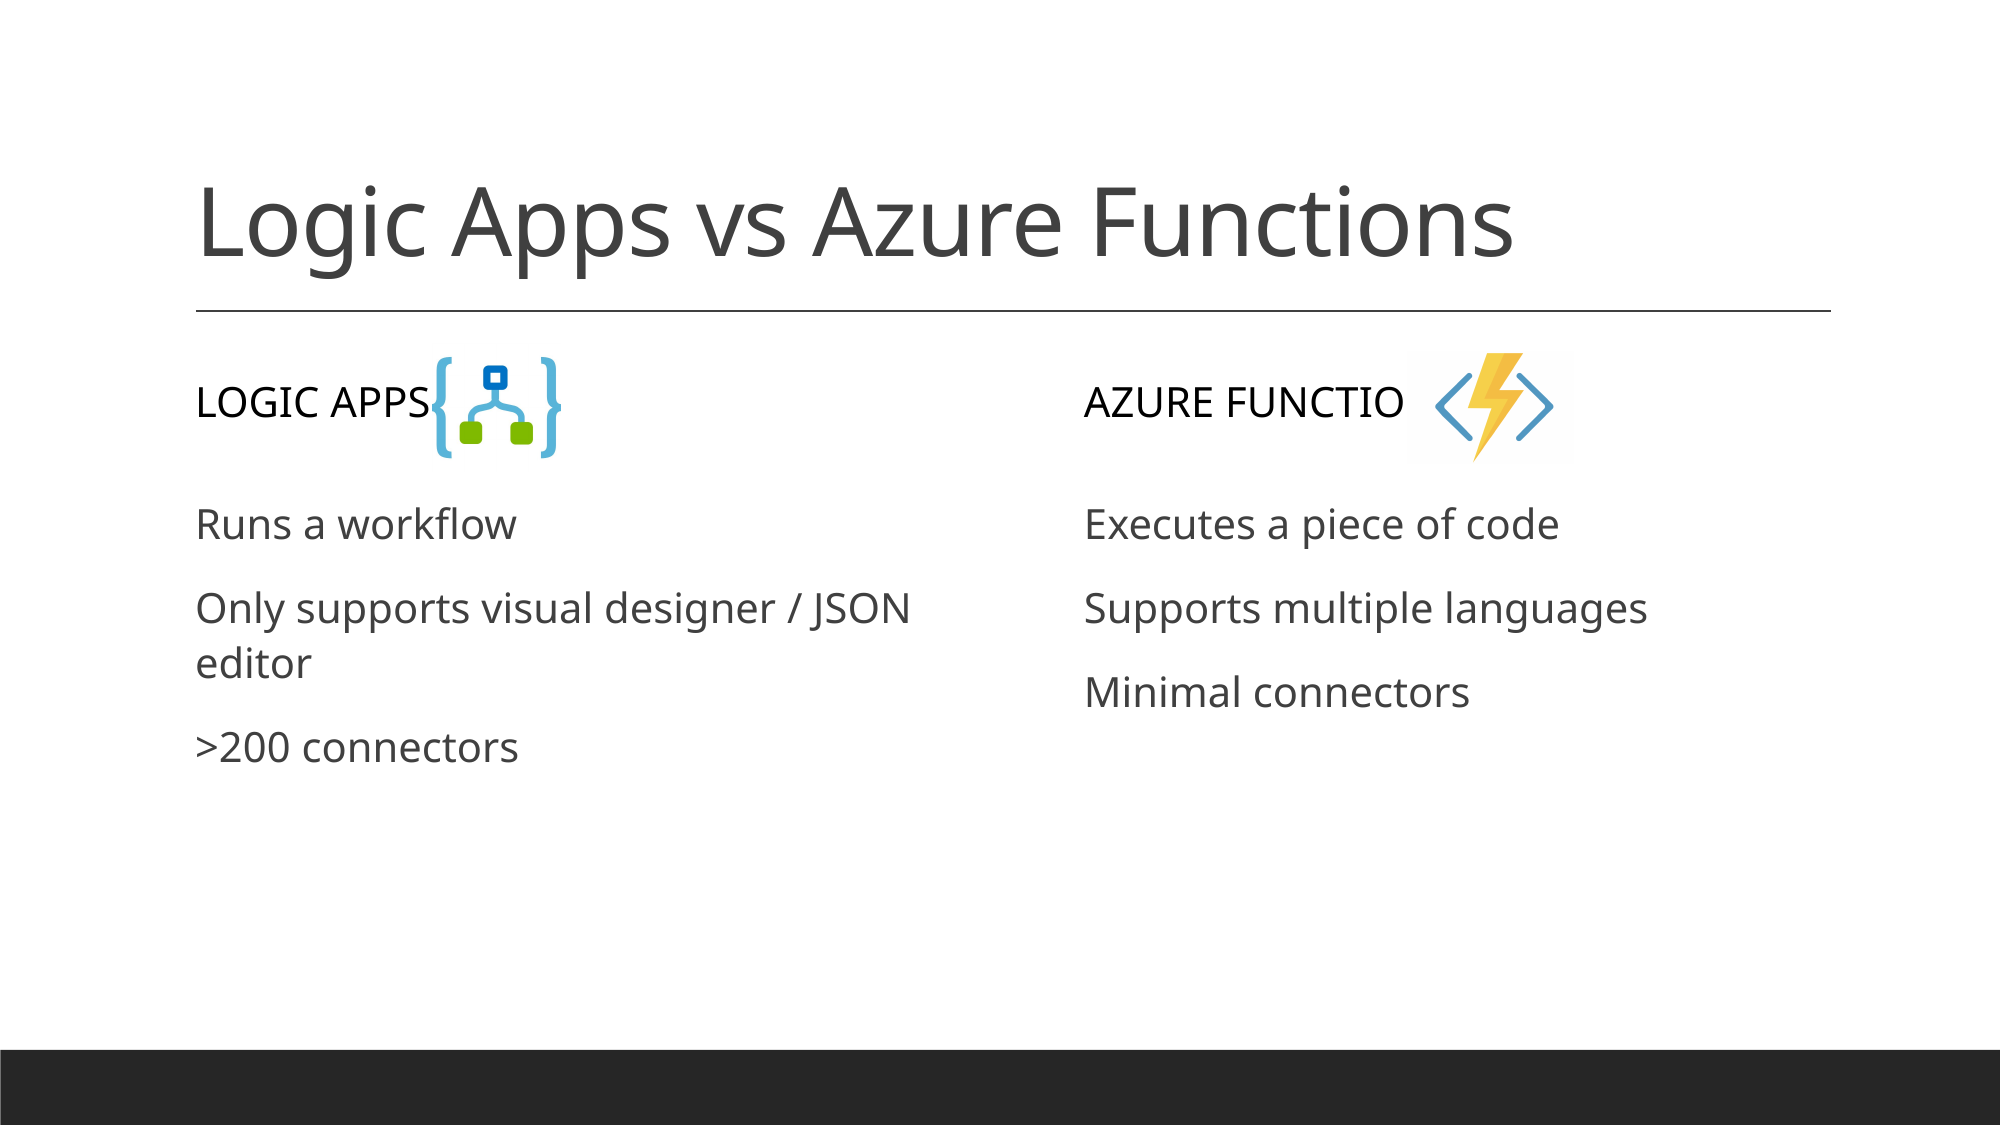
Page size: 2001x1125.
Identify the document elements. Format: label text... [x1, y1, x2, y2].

list Azure Functions [1068, 337, 1830, 459]
list Logic Apps [180, 337, 942, 459]
picture [431, 343, 562, 473]
picture [1407, 351, 1575, 464]
list Runs a workflow Only supports visual designer / JSON editor >200 connectors [180, 485, 942, 963]
title Logic Apps vs Azure Functions [180, 47, 1830, 285]
list Executes a piece of code Supports multiple languages Minimal connectors [1068, 485, 1830, 963]
